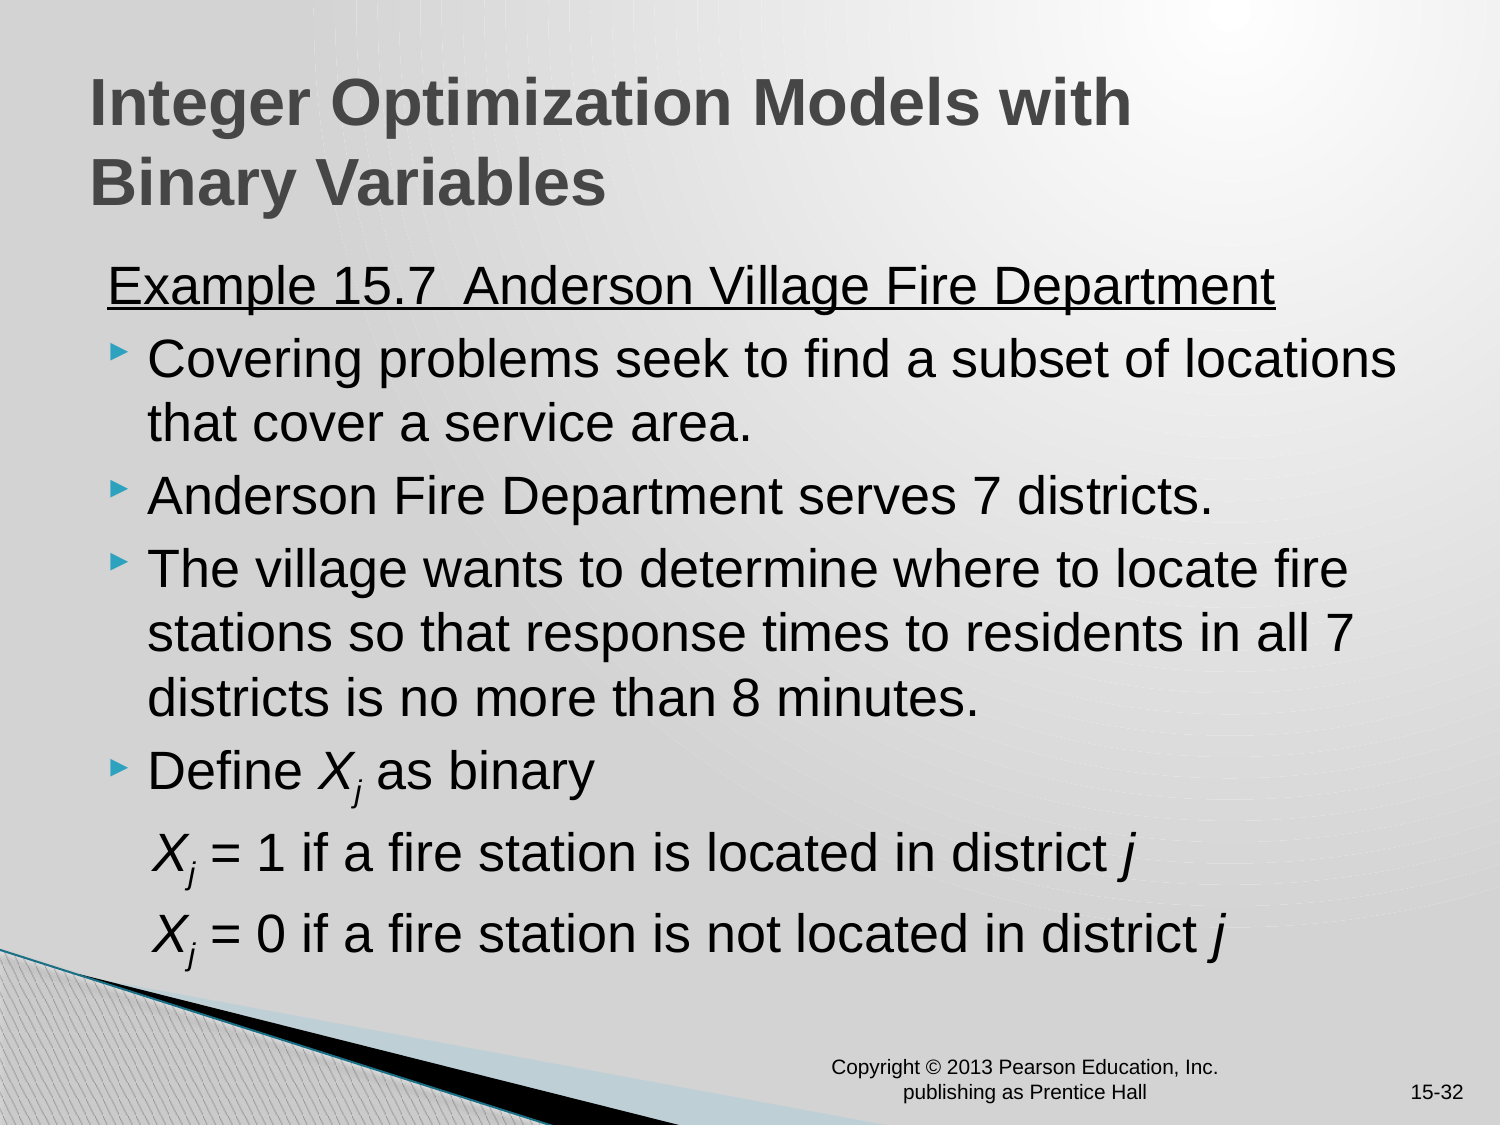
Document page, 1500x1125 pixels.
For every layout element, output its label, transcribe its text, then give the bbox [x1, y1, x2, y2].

list Example 15.7 Anderson Village Fire Department Covering problems seek to find a subset of locations that cover a service area. Anderson Fire Department serves 7 districts. The village wants to determine where to locate fire stations so that response times to residents in all 7 districts is no more than 8 minutes. Define Xj as binary Xj = 1 if a fire station is located in district j Xj = 0 if a fire station is not located in district j [74, 242, 1426, 986]
title Integer Optimization Models with Binary Variables [75, 45, 1425, 233]
footer Copyright © 2013 Pearson Education, Inc. publishing as Prentice Hall [812, 1051, 1238, 1112]
slide_number 15-32 [1362, 1051, 1479, 1112]
